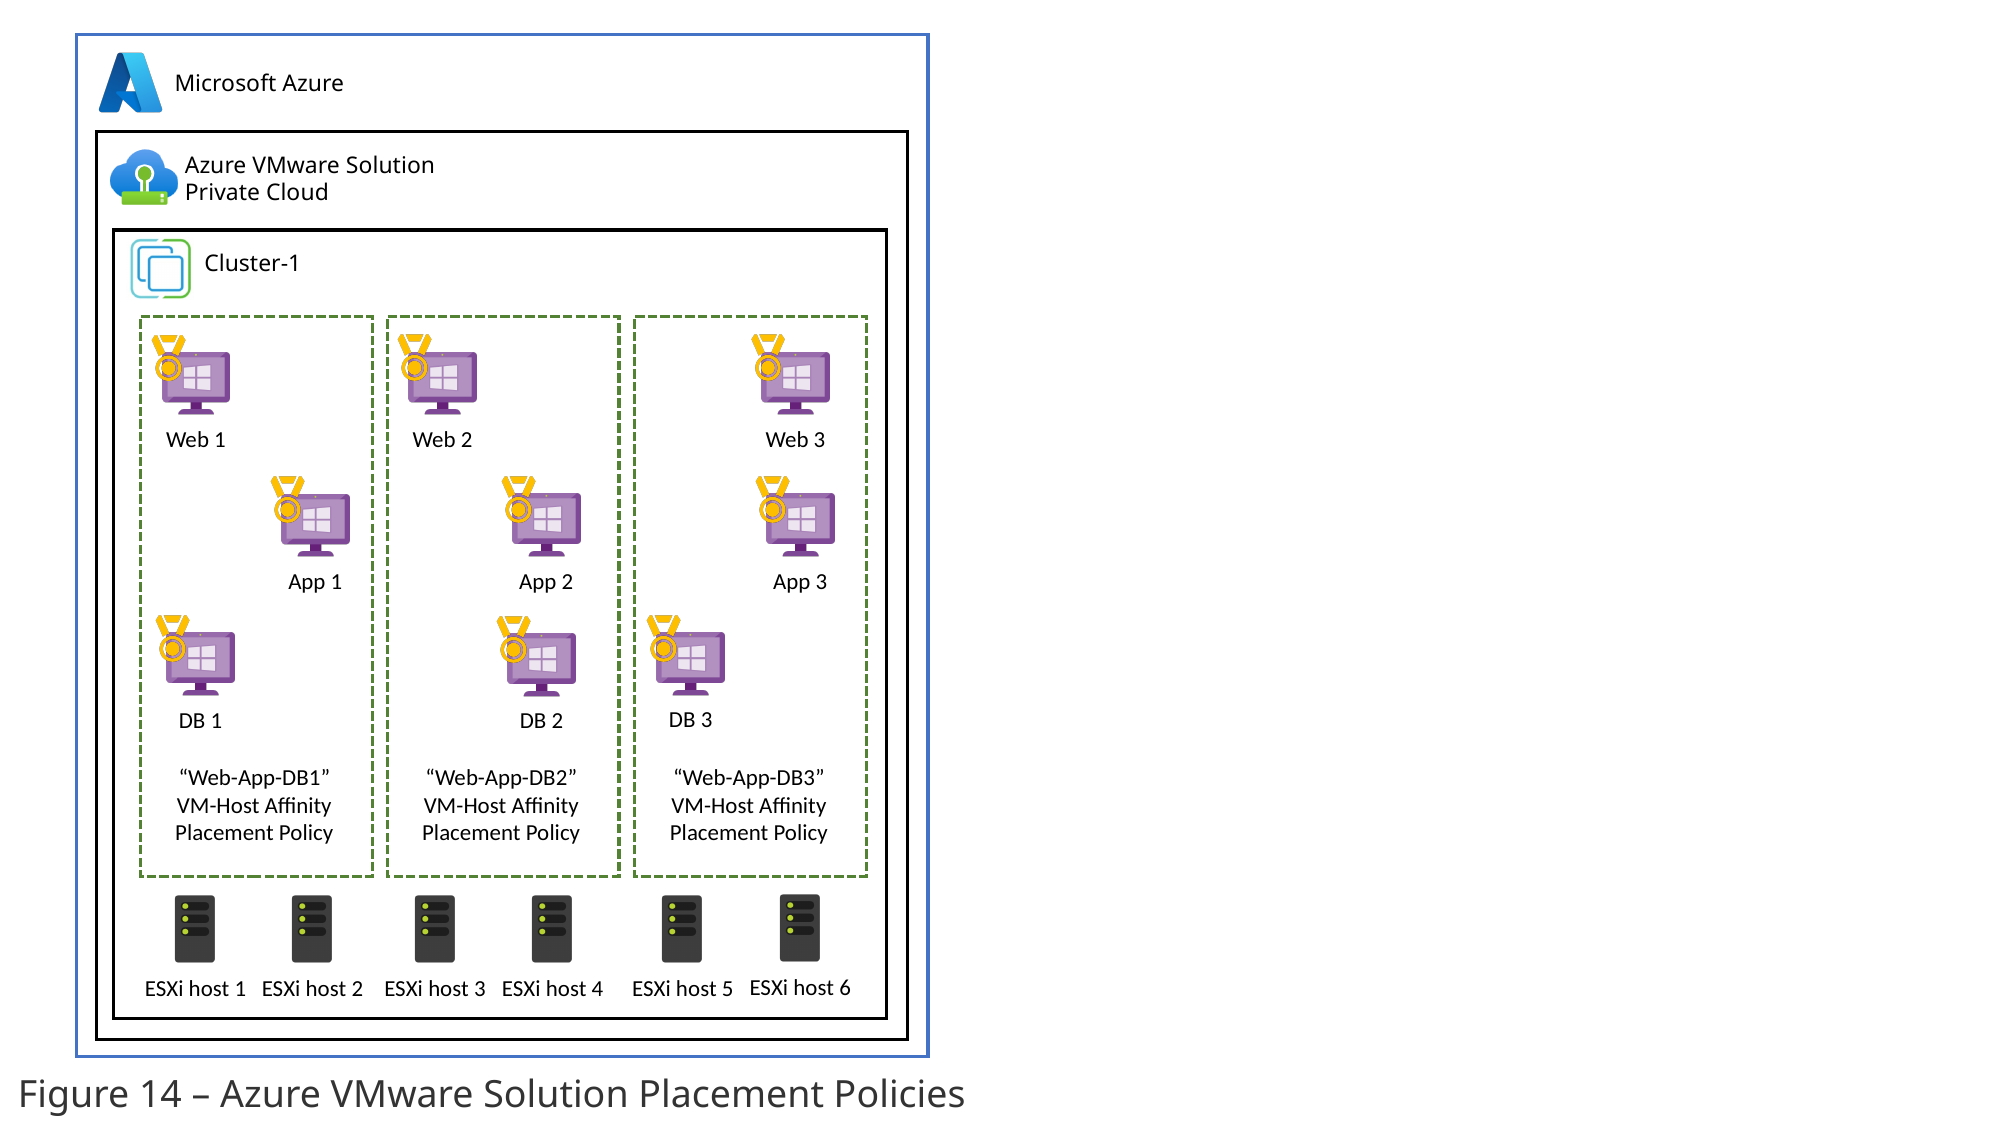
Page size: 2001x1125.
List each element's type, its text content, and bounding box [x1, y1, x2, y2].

text_box Figure 14 – Azure VMware Solution Placement Policies [3, 1062, 1003, 1122]
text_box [76, 34, 929, 1057]
